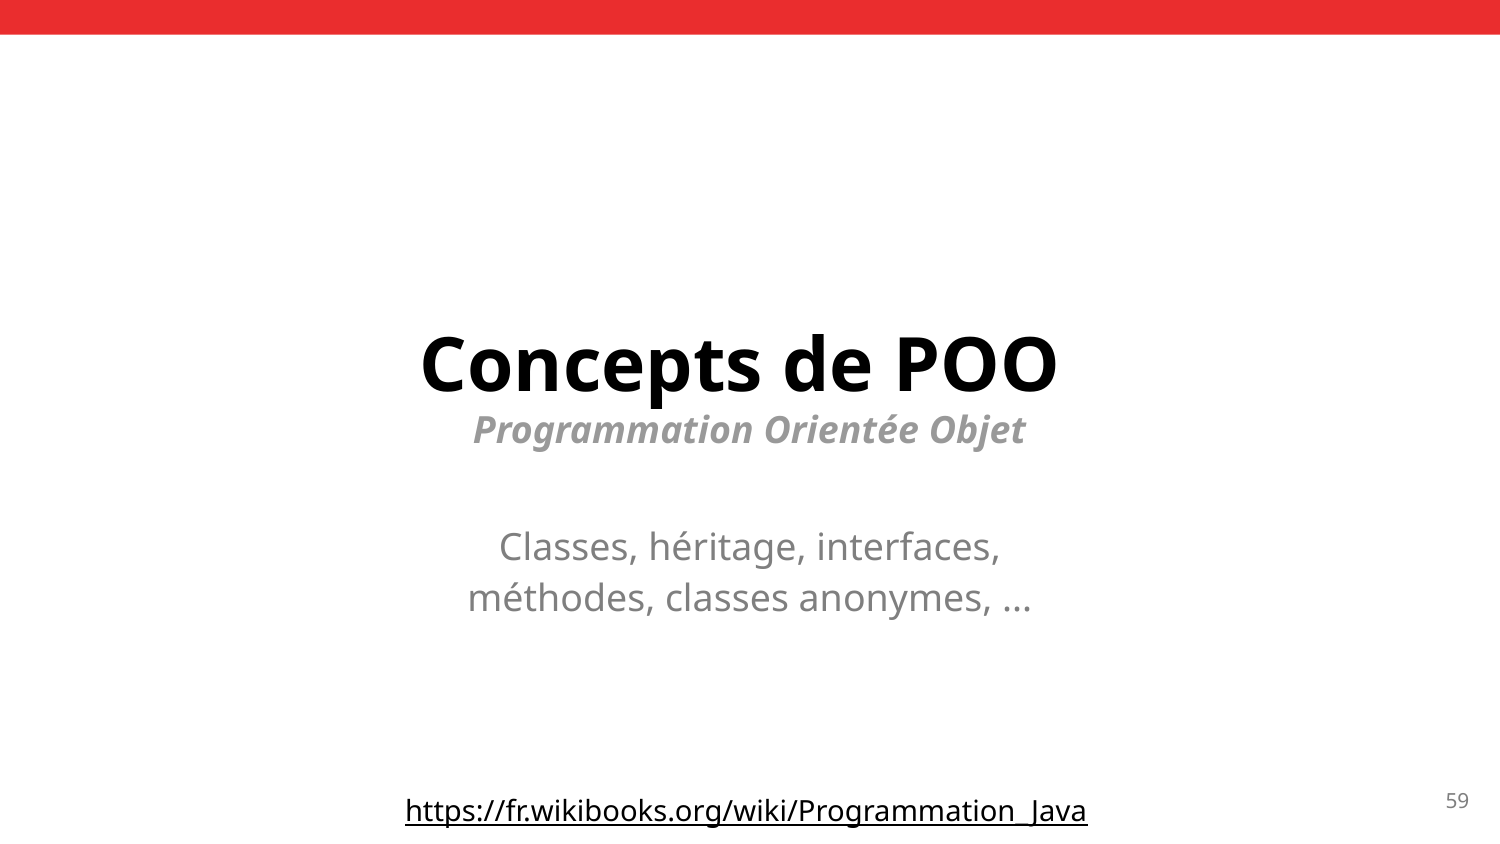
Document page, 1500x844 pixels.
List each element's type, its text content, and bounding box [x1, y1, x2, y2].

title Concepts de POO Programmation Orientée Objet [51, 301, 1449, 450]
slide_number ‹#› [1394, 769, 1484, 834]
subtitle Classes, héritage, interfaces, méthodes, classes anonymes, ... [418, 500, 1082, 635]
text_box https://fr.wikibooks.org/wiki/Programmation_Java [244, 780, 1256, 844]
